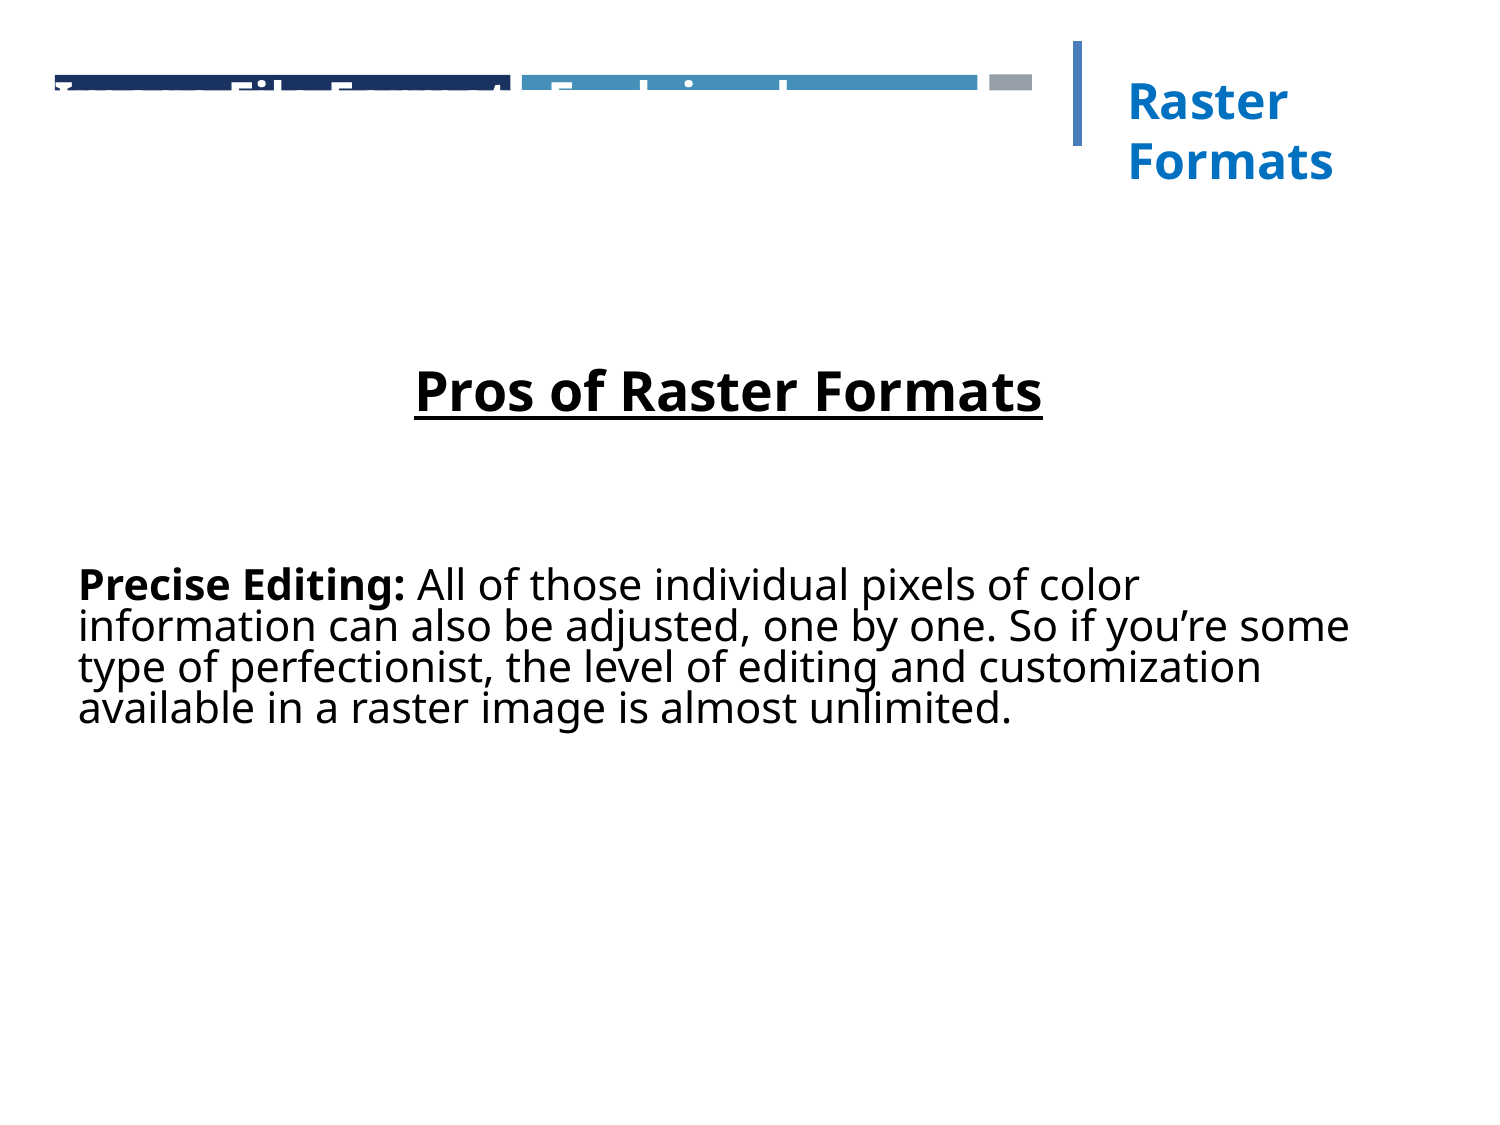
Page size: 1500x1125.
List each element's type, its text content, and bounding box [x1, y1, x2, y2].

text_box Image File Formats Explained [39, 60, 905, 136]
text_box [1032, 31, 1500, 175]
text_box Raster Formats [1112, 62, 1463, 198]
text_box Pros of Raster Formats Precise Editing: All of those individual pixels of color information can also be adjusted, one by one. So if you’re some type of perfectionist, the level of editing and customization available in a raster image is almost unlimited. [63, 313, 1395, 892]
